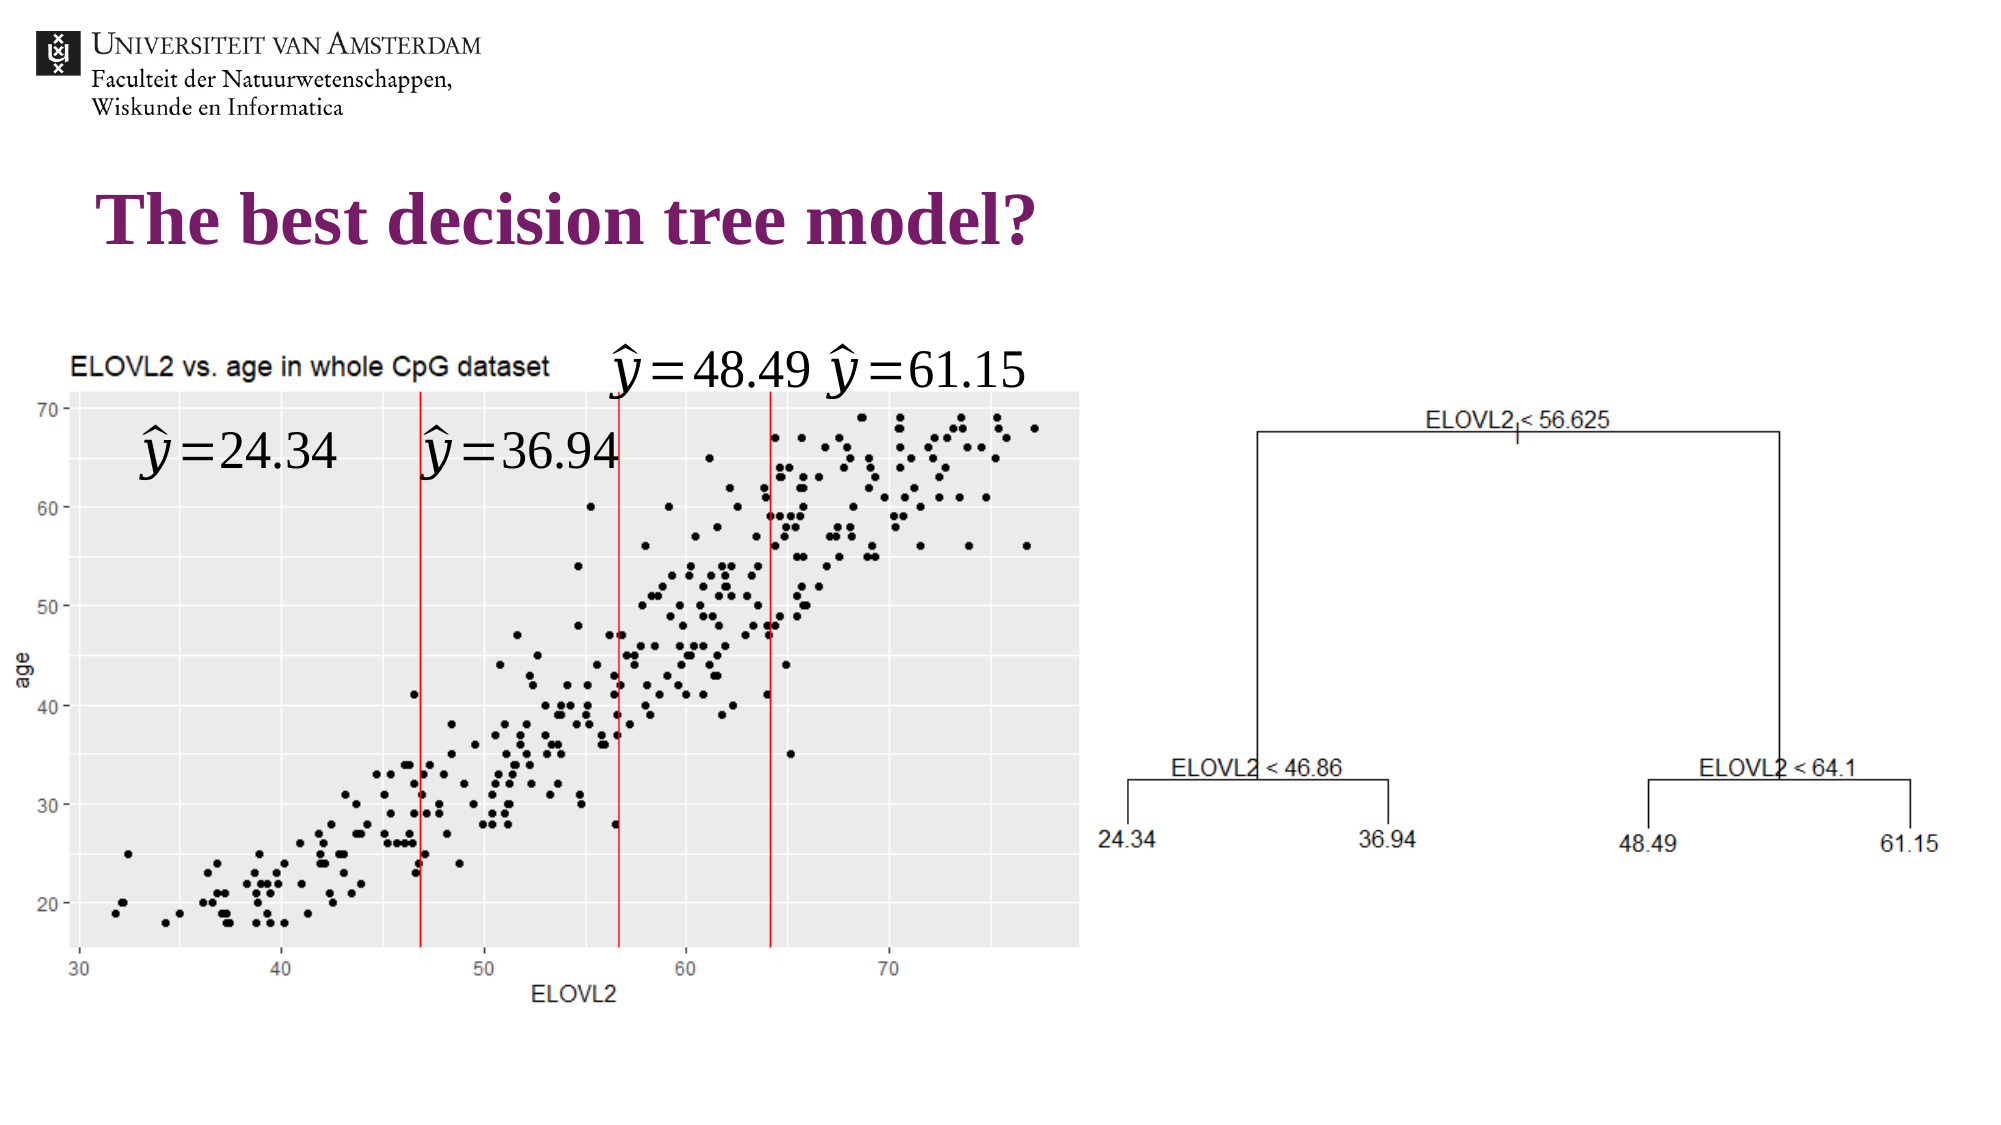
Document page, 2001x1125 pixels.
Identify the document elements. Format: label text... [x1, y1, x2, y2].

picture [36, 31, 481, 121]
title The best decision tree model? [80, 113, 1911, 268]
picture [0, 342, 2000, 1018]
